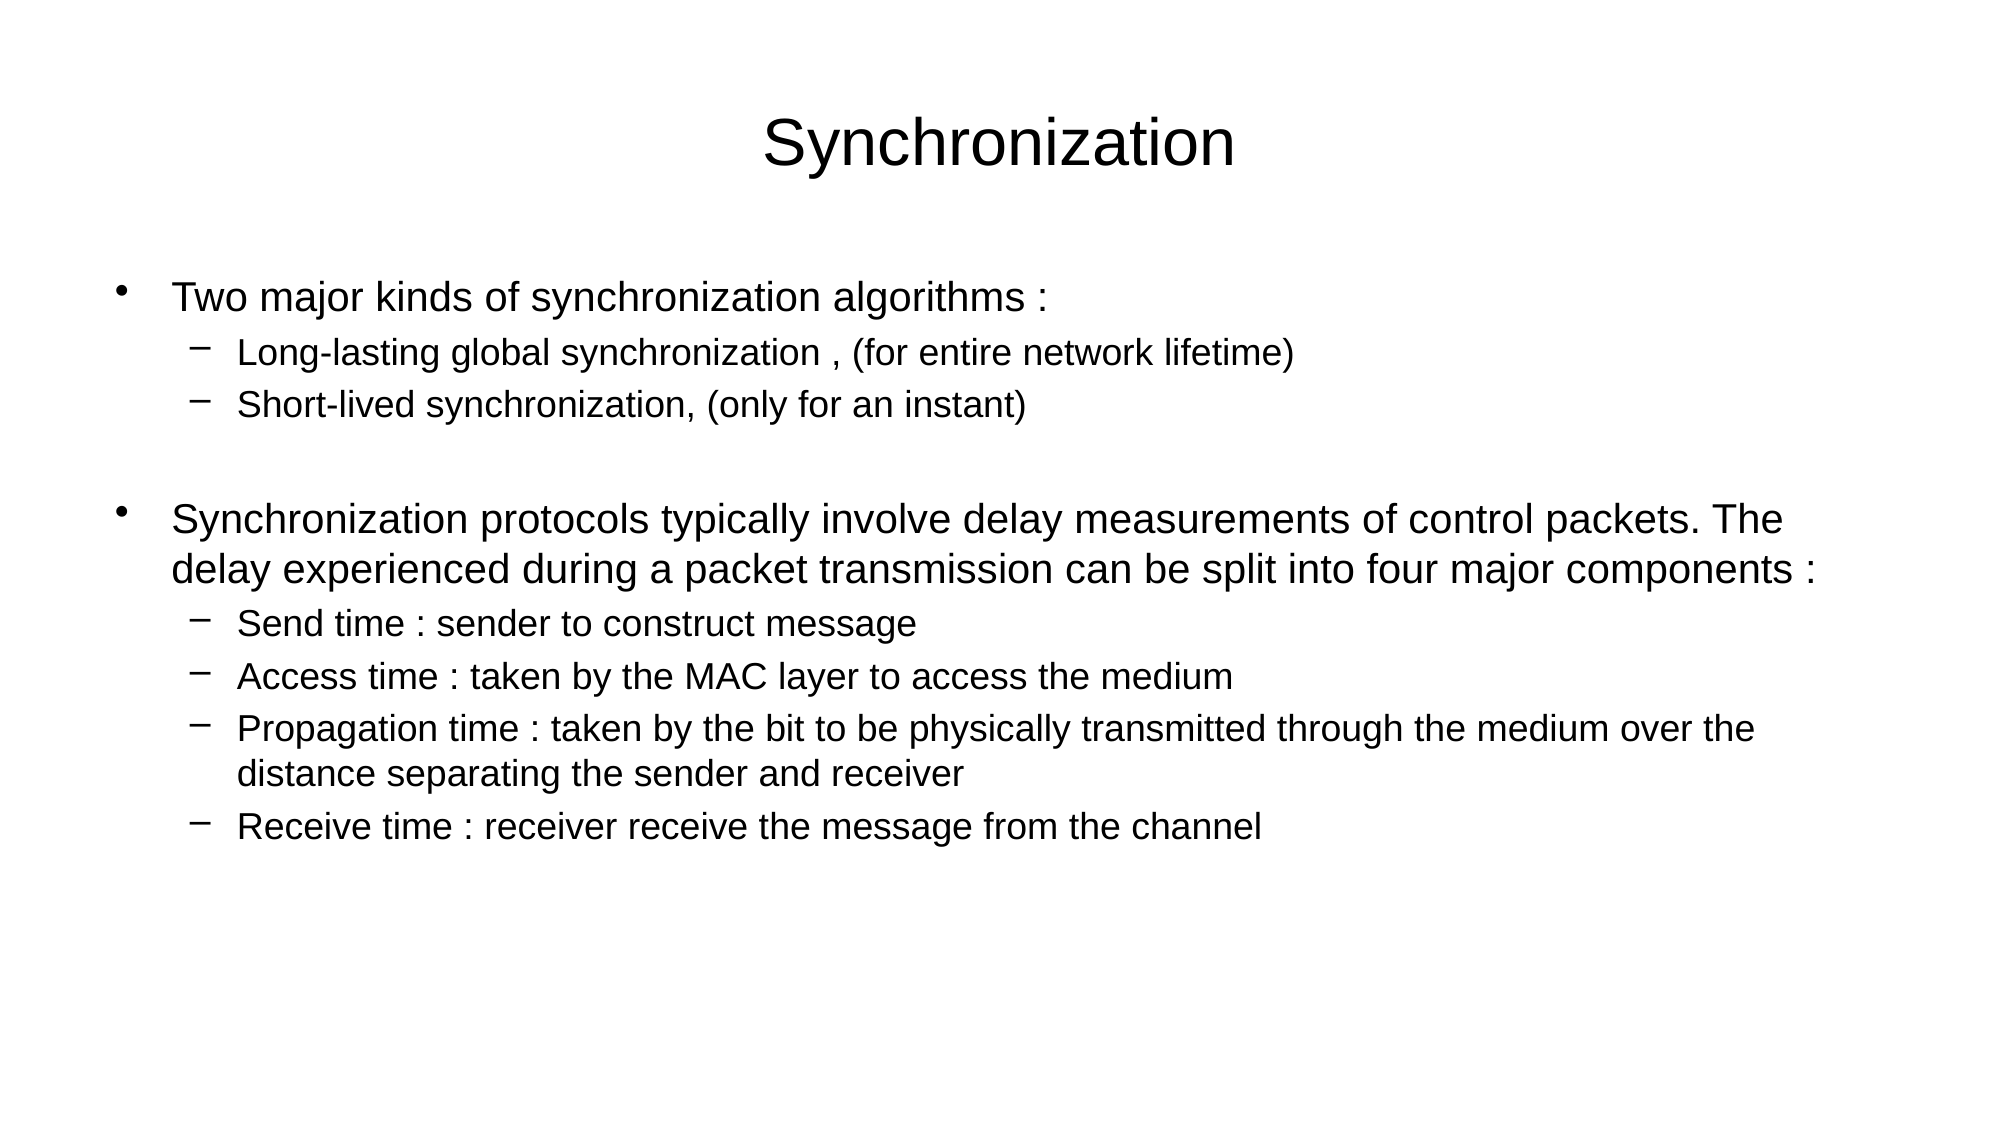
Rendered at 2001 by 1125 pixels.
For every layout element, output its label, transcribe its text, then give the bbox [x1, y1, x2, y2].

list Two major kinds of synchronization algorithms : Long-lasting global synchronization , (for entire network lifetime) Short-lived synchronization, (only for an instant) Synchronization protocols typically involve delay measurements of control packets. The delay experienced during a packet transmission can be split into four major components : Send time : sender to construct message Access time : taken by the MAC layer to access the medium Propagation time : taken by the bit to be physically transmitted through the medium over the distance separating the sender and receiver Receive time : receiver receive the message from the channel [99, 262, 1901, 1006]
title Synchronization [99, 44, 1901, 233]
